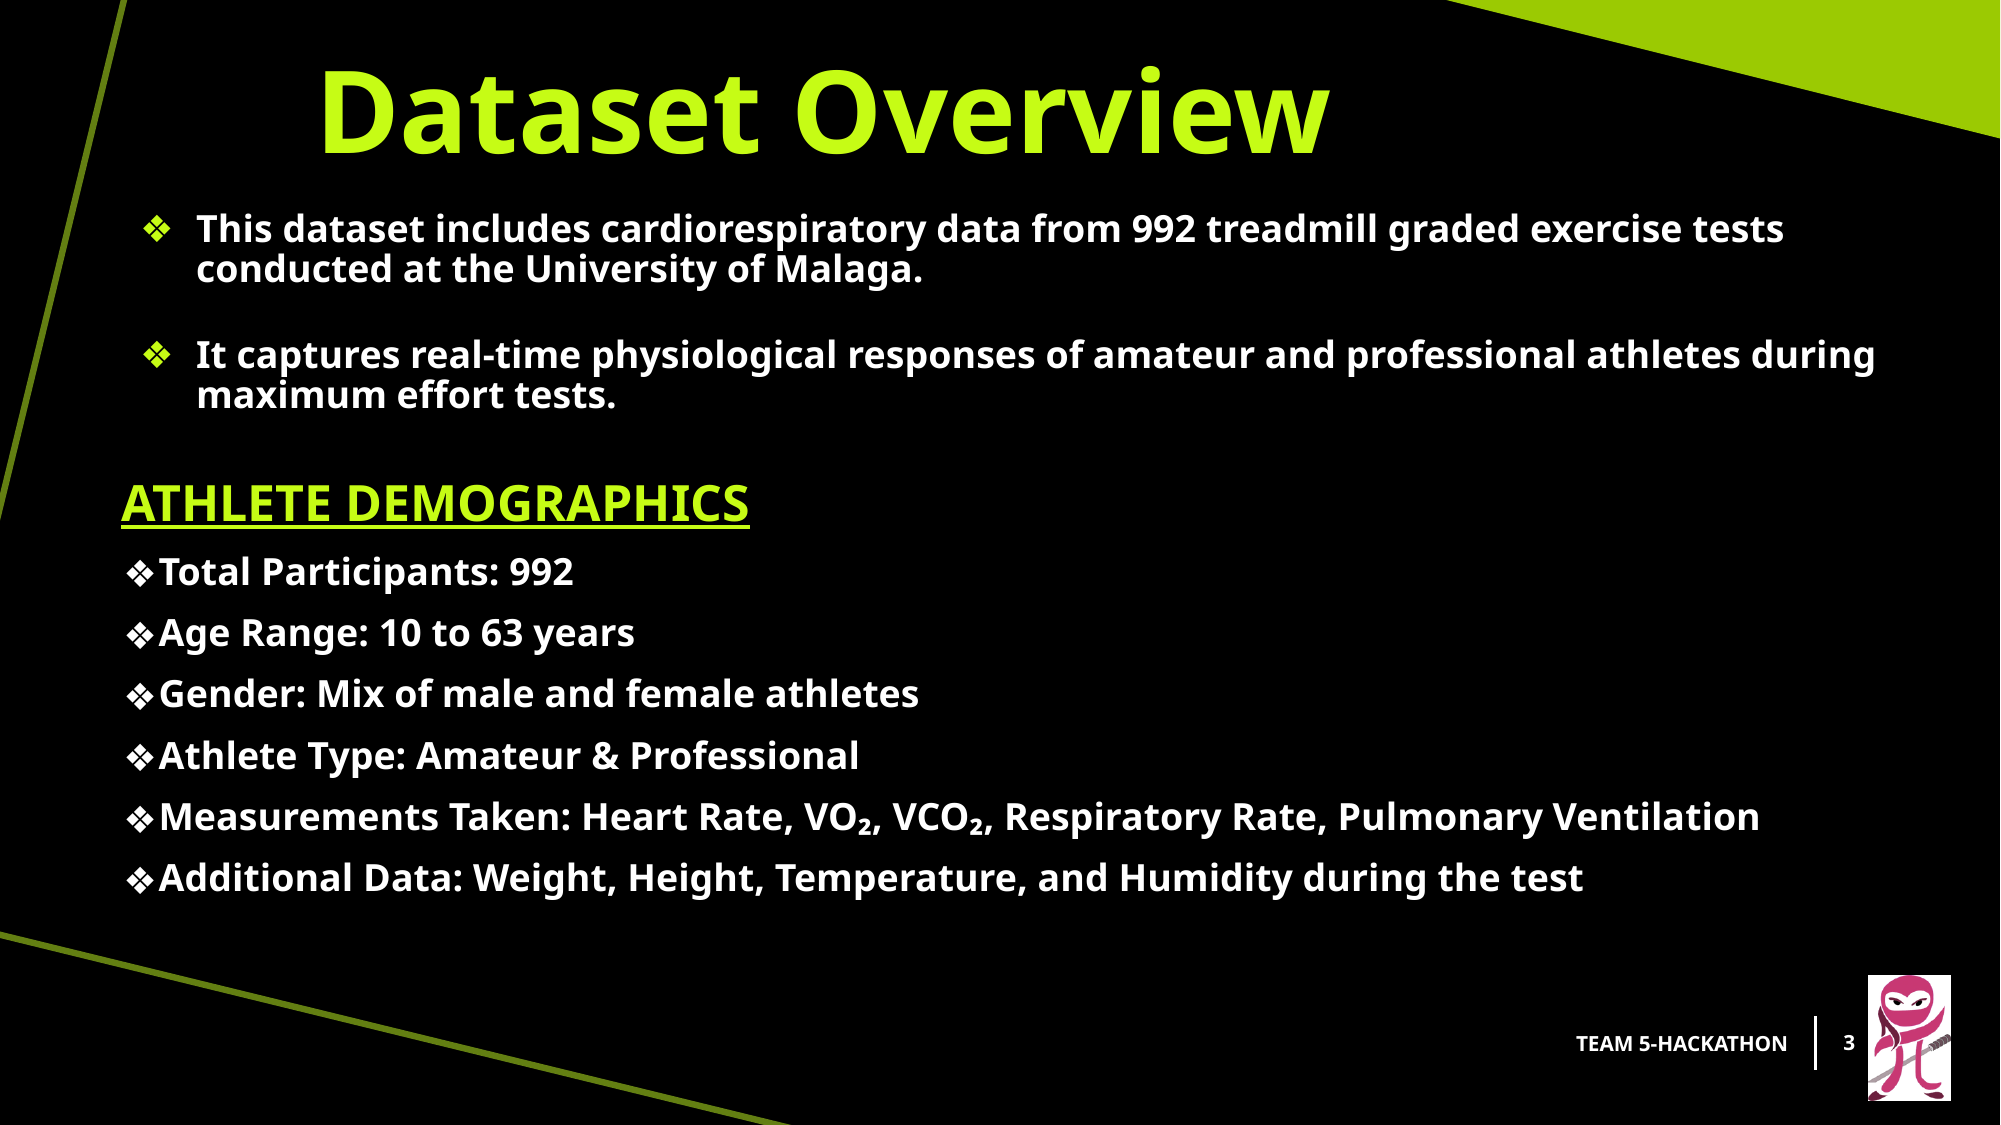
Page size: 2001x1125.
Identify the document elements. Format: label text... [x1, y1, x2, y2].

list This dataset includes cardiorespiratory data from 992 treadmill graded exercise tests conducted at the University of Malaga. It captures real-time physiological responses of amateur and professional athletes during maximum effort tests. ATHLETE DEMOGRAPHICS Total Participants: 992 Age Range: 10 to 63 years Gender: Mix of male and female athletes Athlete Type: Amateur & Professional Measurements Taken: Heart Rate, VO₂, VCO₂, Respiratory Rate, Pulmonary Ventilation Additional Data: Weight, Height, Temperature, and Humidity during the test [106, 202, 1952, 1100]
list Dataset Overview [210, 54, 1437, 202]
picture [1867, 975, 1951, 1101]
